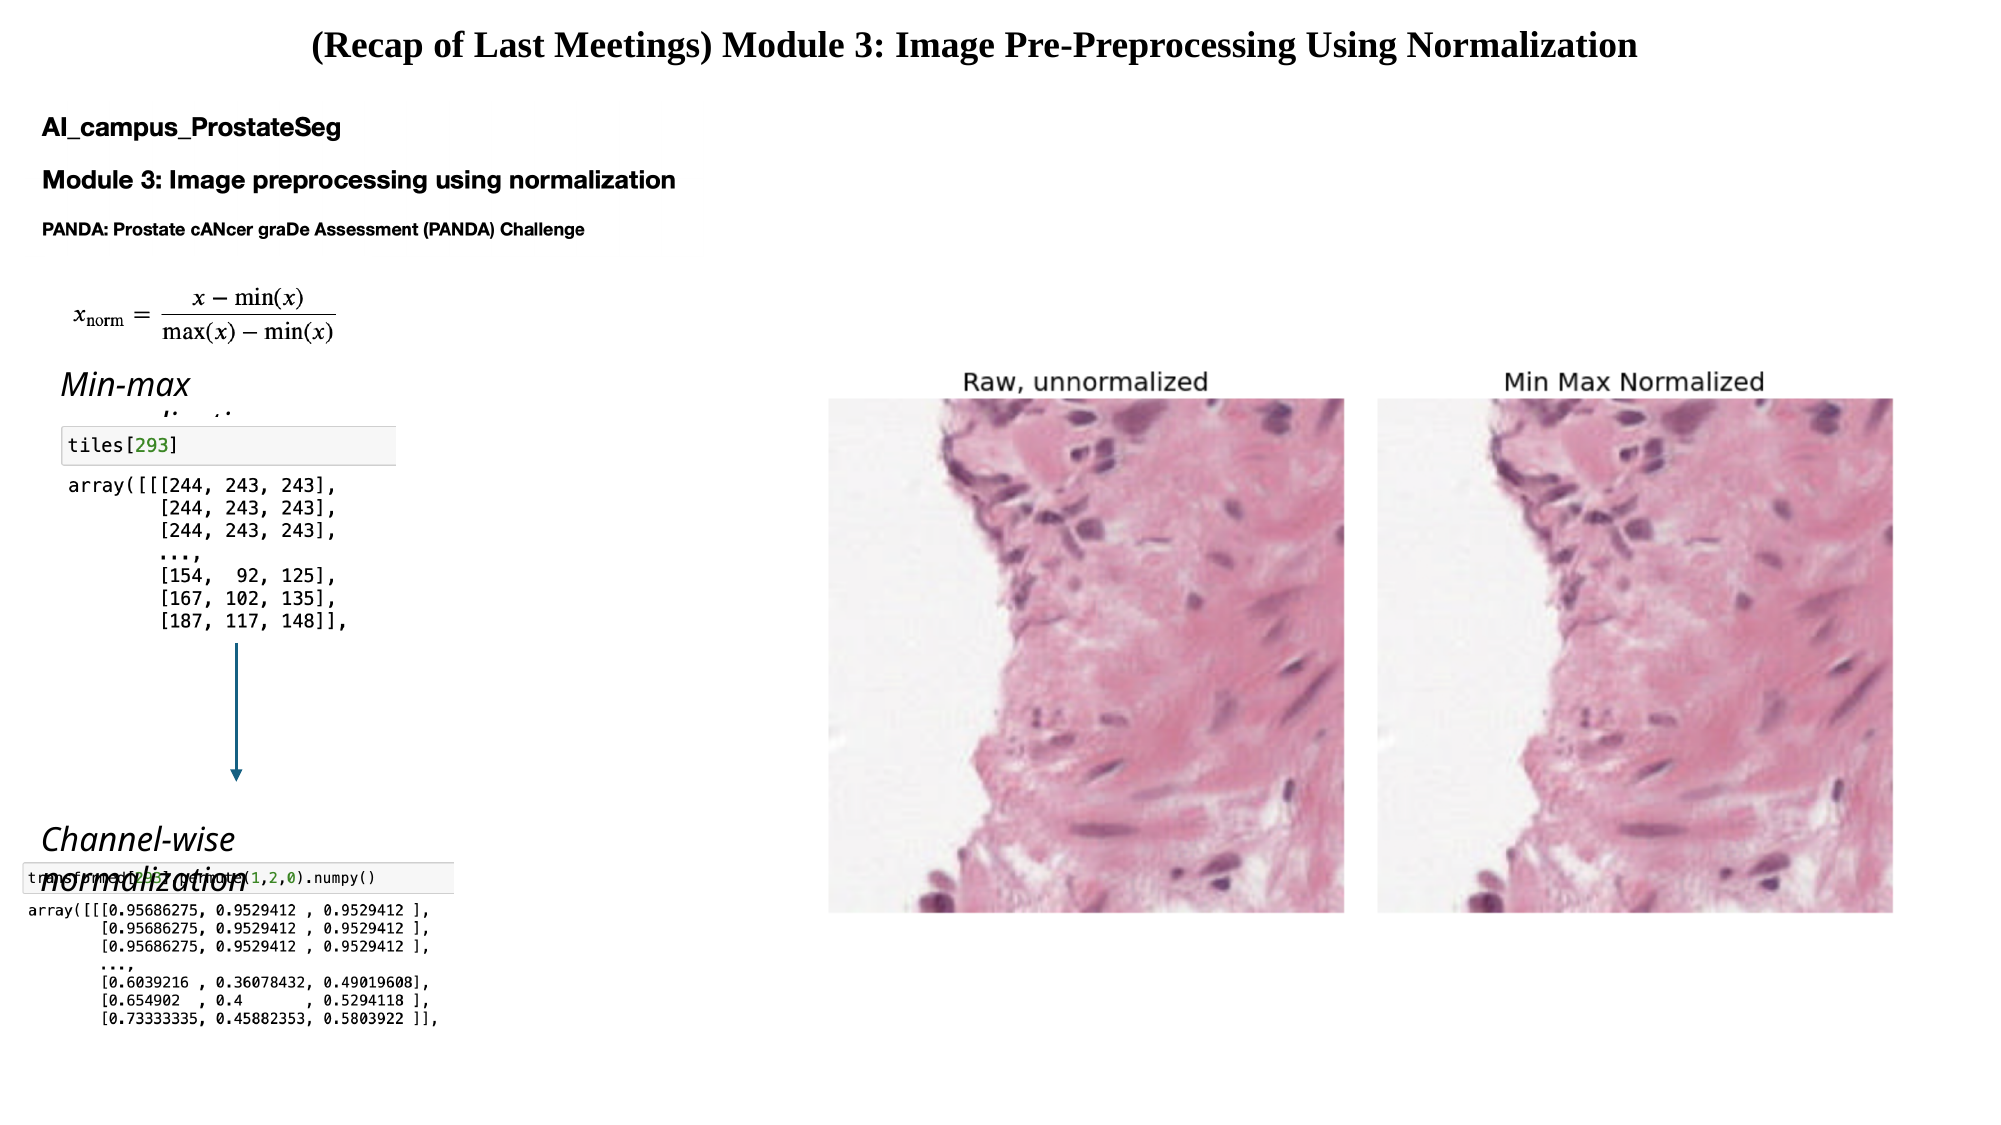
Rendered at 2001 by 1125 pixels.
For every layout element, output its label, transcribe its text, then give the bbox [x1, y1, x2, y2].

text_box Channel-wise normalization [25, 810, 461, 906]
text_box Min-max normalization [45, 355, 408, 451]
text_box (Recap of Last Meetings) Module 3: Image Pre-Preprocessing Using Normalization [45, 12, 1906, 72]
picture [811, 359, 1906, 927]
picture [56, 416, 397, 644]
picture [25, 101, 705, 371]
picture [18, 853, 455, 1041]
